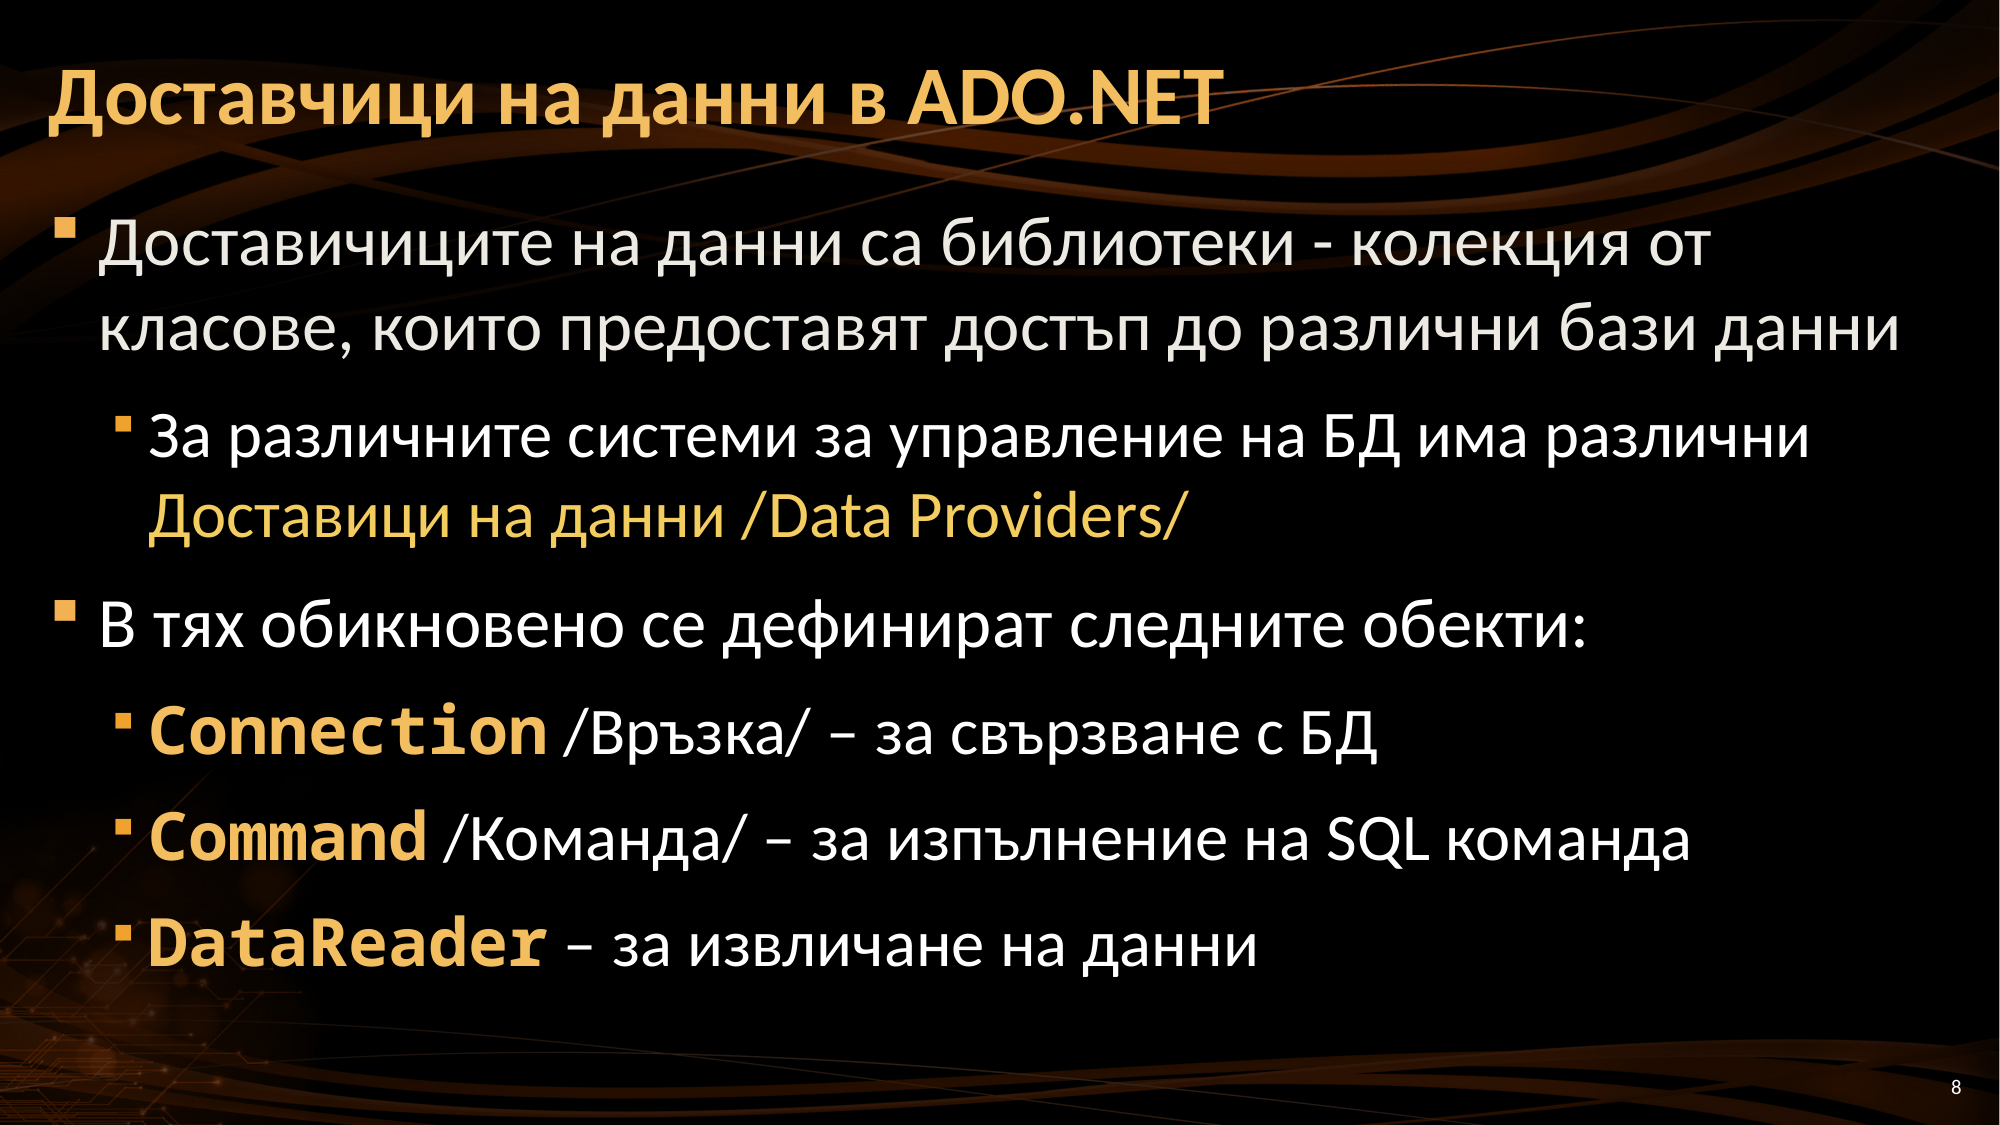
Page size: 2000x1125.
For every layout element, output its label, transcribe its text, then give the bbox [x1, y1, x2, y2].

list Доставичиците на данни са библиотеки - колекция от класове, които предоставят достъп до различни бази данни За различните системи за управление на БД има различни Доставици на данни /Data Providers/ В тях обикновено се дефинират следните обекти: Connection /Връзка/ – за свързване с БД Command /Команда/ – за изпълнение на SQL команда DataReader – за извличане на данни [31, 188, 1968, 1103]
title Доставчици на данни в ADO.NET [30, 6, 1602, 189]
picture [0, 0, 2000, 1125]
